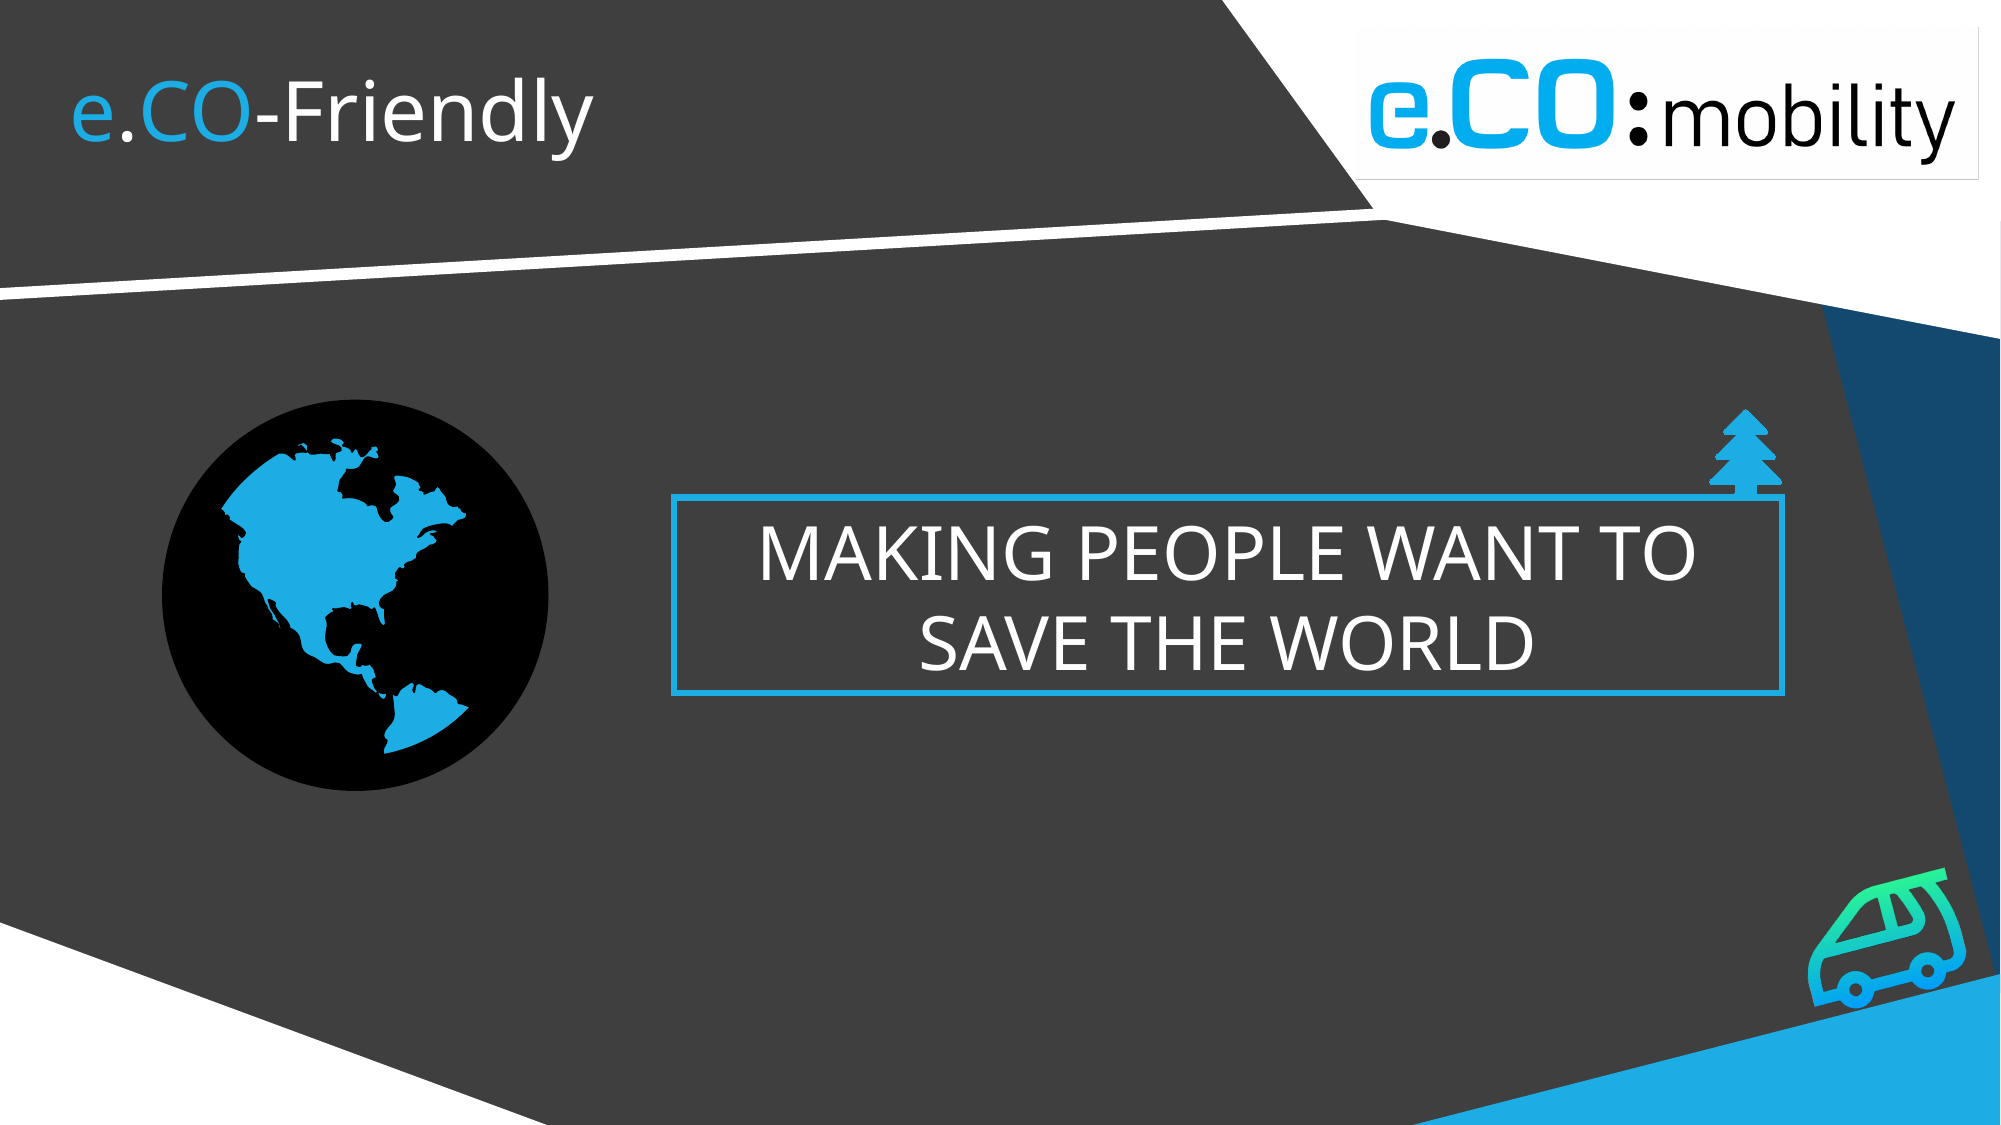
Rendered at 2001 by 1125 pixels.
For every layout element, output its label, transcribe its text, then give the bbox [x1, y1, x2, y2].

picture [1850, 984, 1861, 995]
picture [1922, 965, 1933, 976]
text_box e.CO-Friendly [54, 51, 1198, 166]
text_box [1709, 409, 1782, 498]
picture [1784, 846, 1964, 991]
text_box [163, 400, 548, 790]
picture [1816, 957, 1978, 1040]
text_box MAKING PEOPLE WANT TO SAVE THE WORLD [673, 497, 1783, 694]
picture [1355, 27, 1979, 180]
